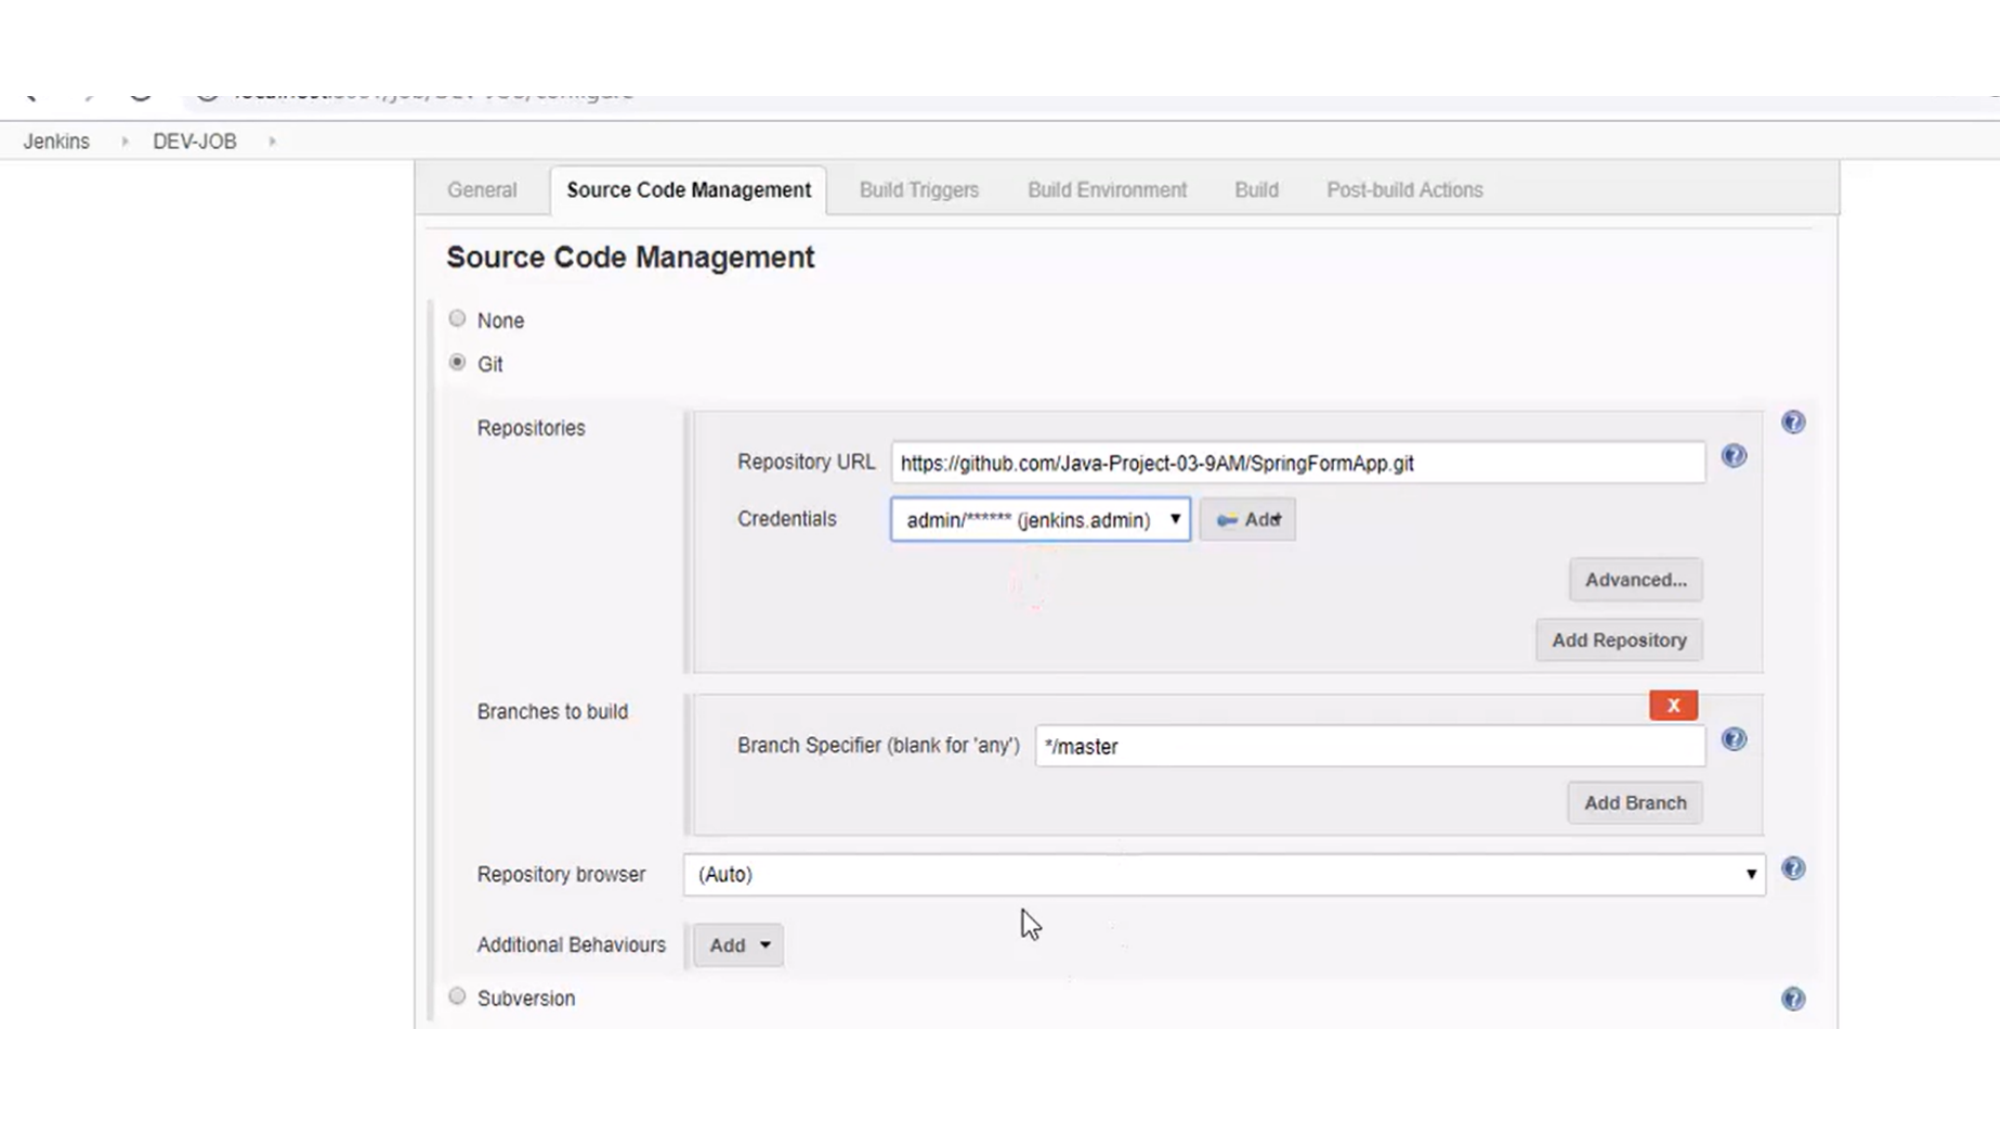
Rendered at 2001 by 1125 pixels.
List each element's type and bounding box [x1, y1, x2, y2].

picture [0, 96, 2000, 1029]
